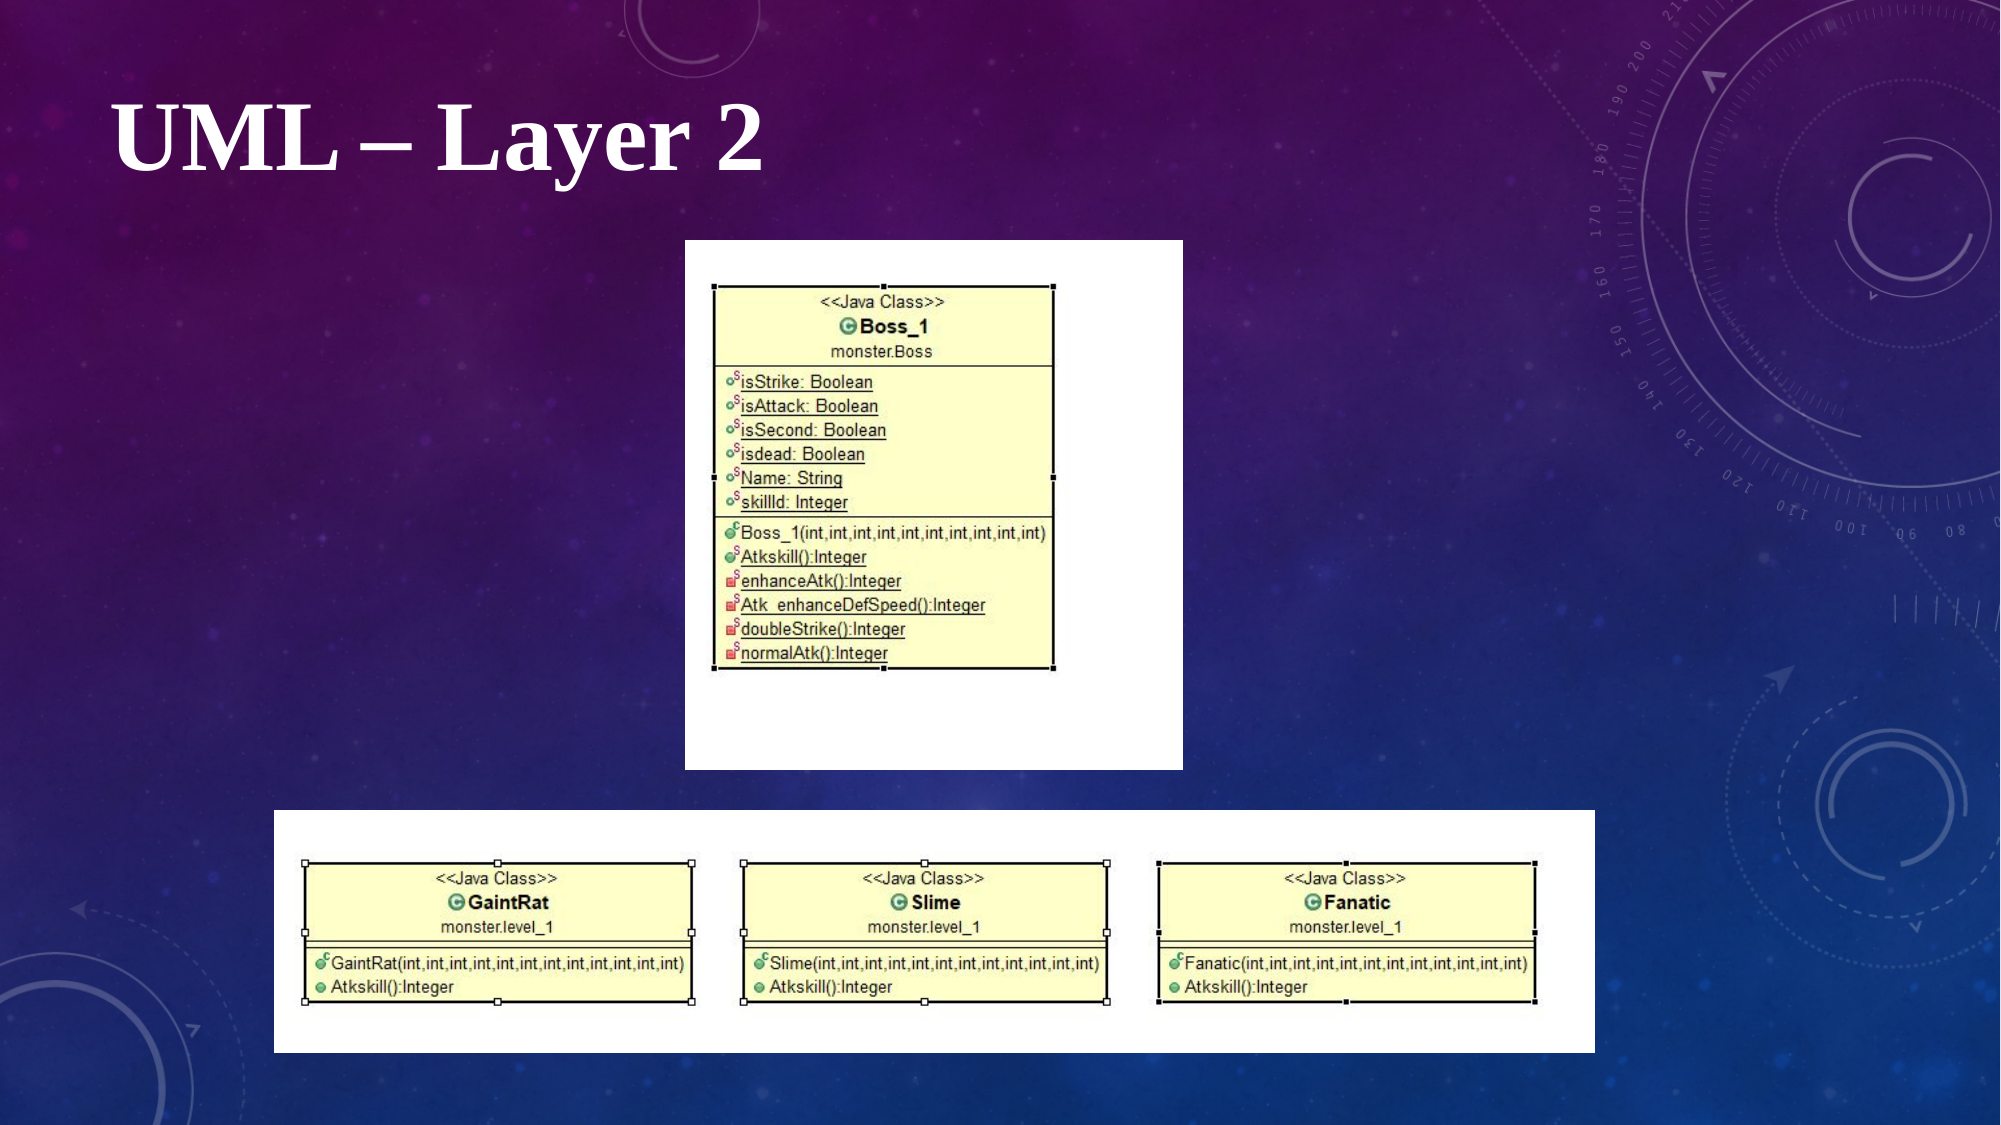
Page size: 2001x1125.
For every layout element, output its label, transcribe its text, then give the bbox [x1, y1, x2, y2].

picture [0, 0, 2001, 1125]
text_box UML – Layer 2 [94, 63, 1889, 198]
